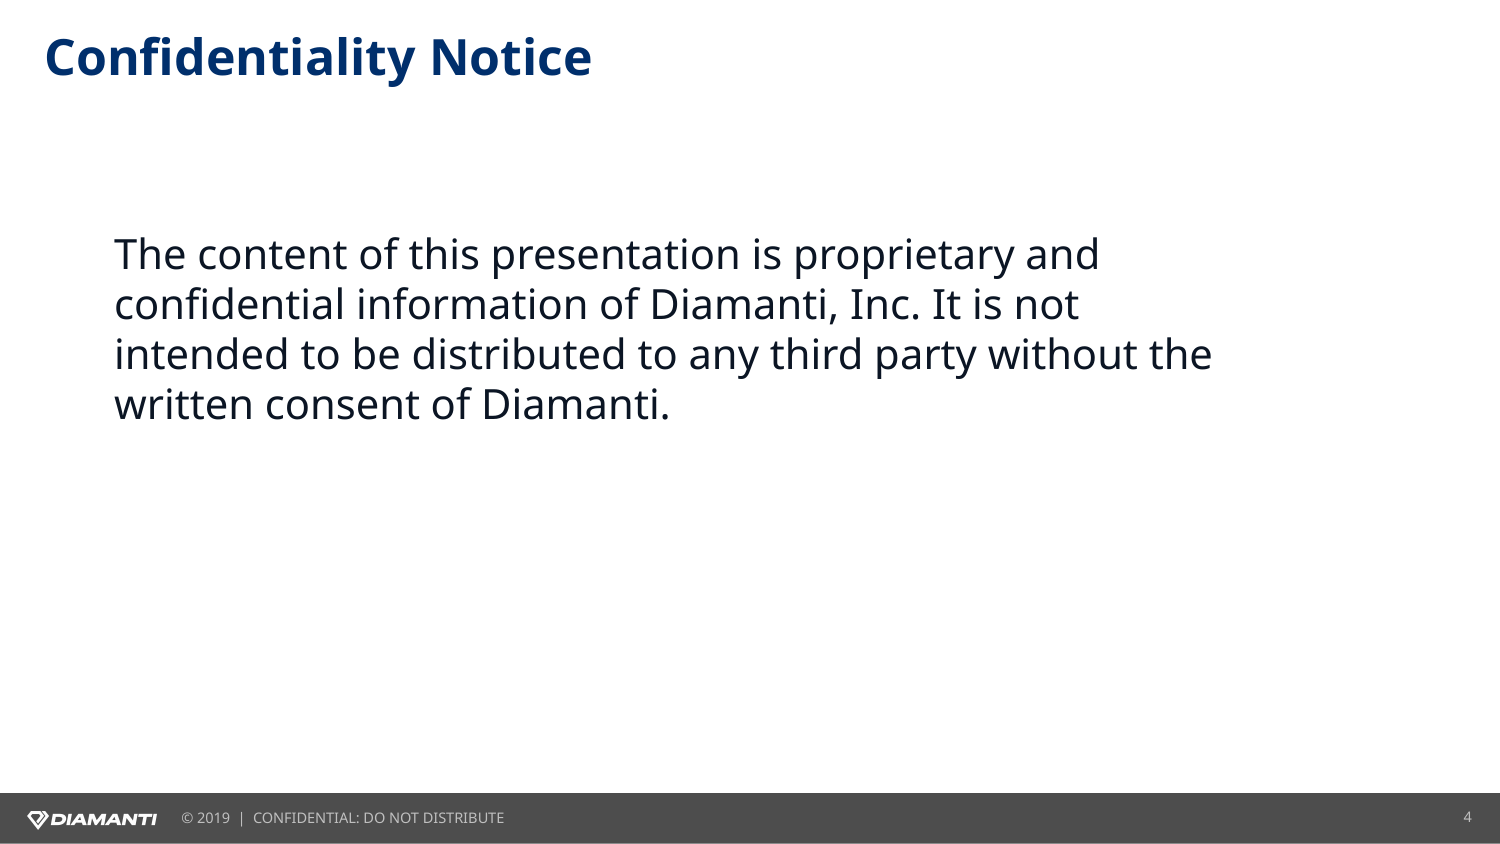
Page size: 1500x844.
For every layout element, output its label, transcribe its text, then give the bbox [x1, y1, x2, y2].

title Confidentiality Notice [29, 22, 1395, 96]
list The content of this presentation is proprietary and confidential information of Diamanti, Inc. It is not intended to be distributed to any third party without the written consent of Diamanti. [99, 220, 1260, 422]
picture [27, 811, 157, 830]
